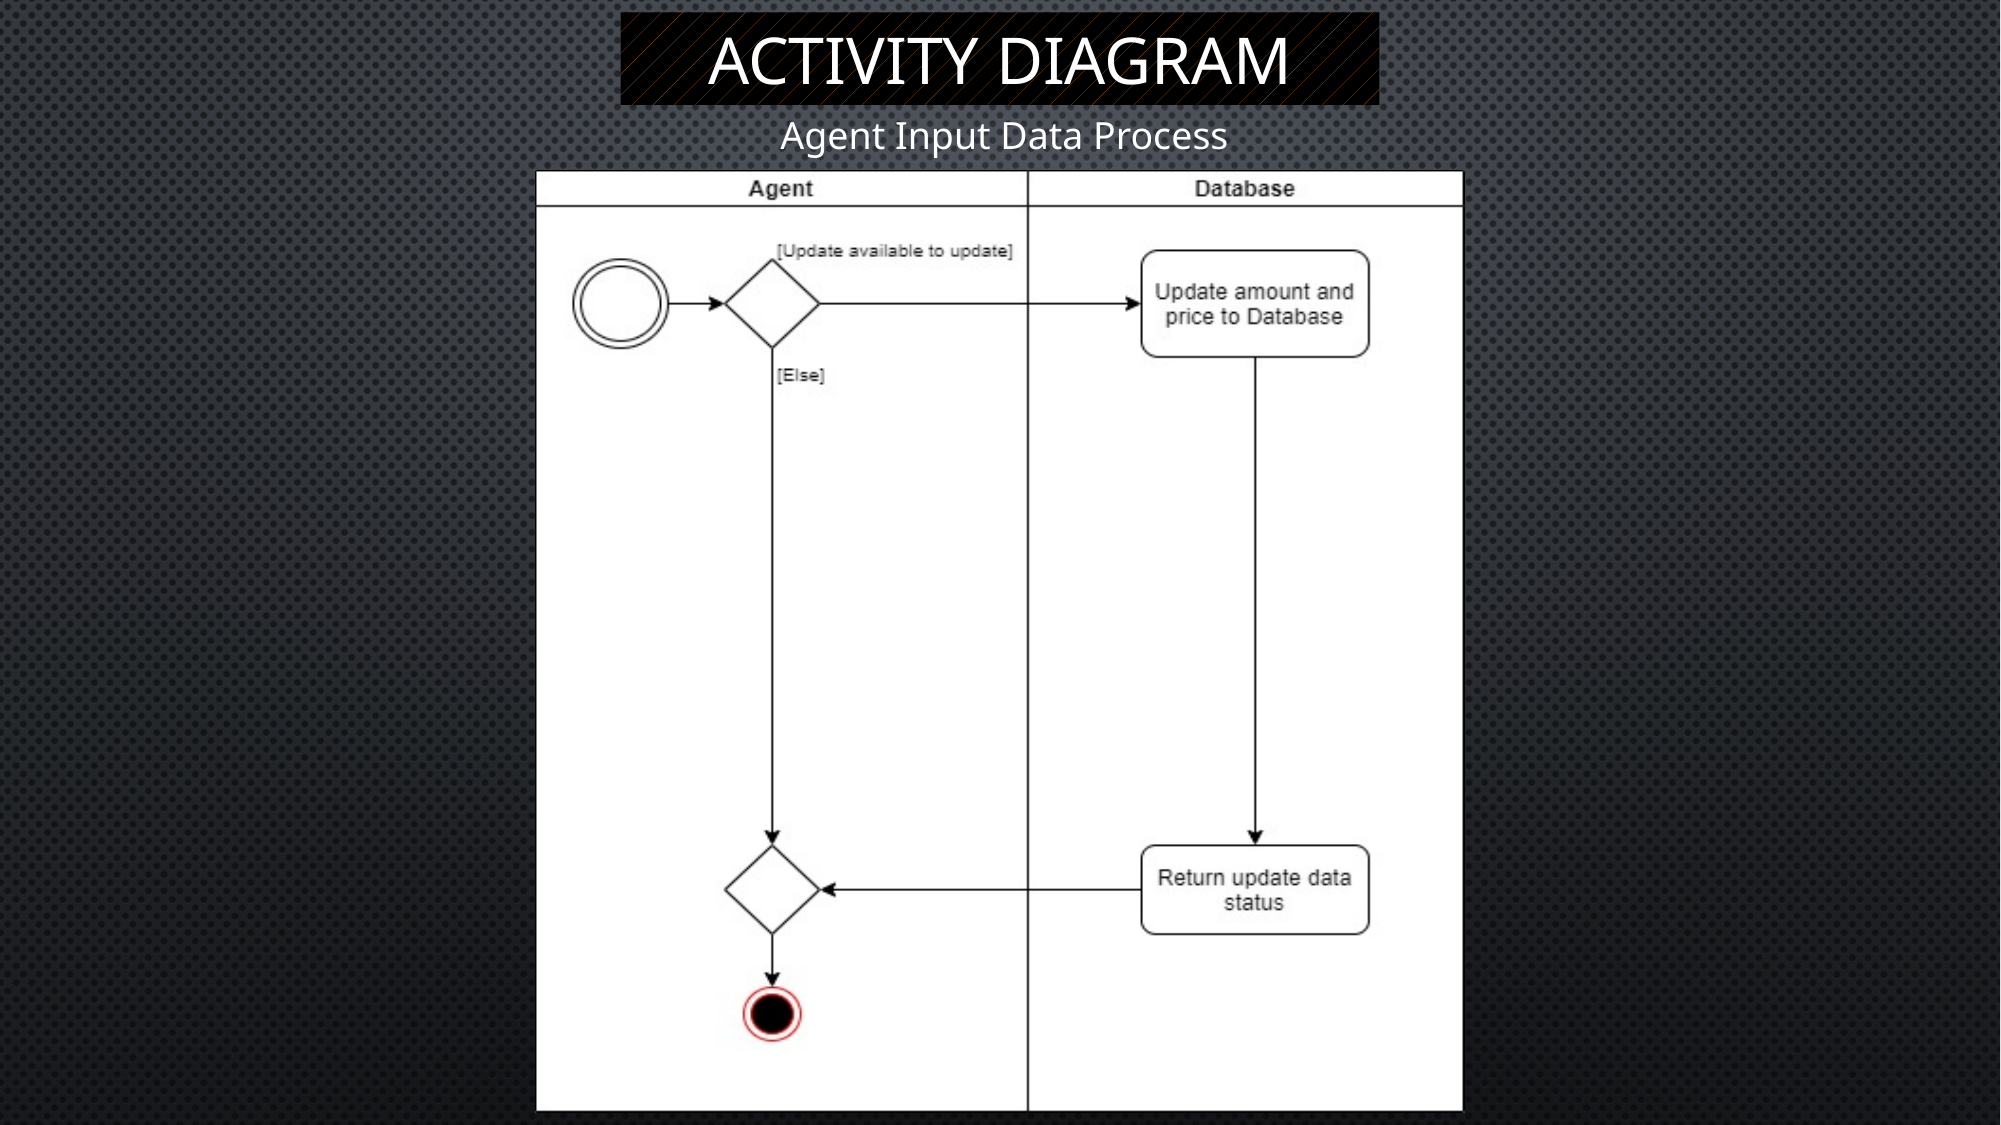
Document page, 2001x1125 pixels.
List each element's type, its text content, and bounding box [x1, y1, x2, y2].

text_box Agent Input Data Process [755, 104, 1244, 165]
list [535, 169, 1465, 1113]
title Activity diagram [620, 12, 1380, 105]
